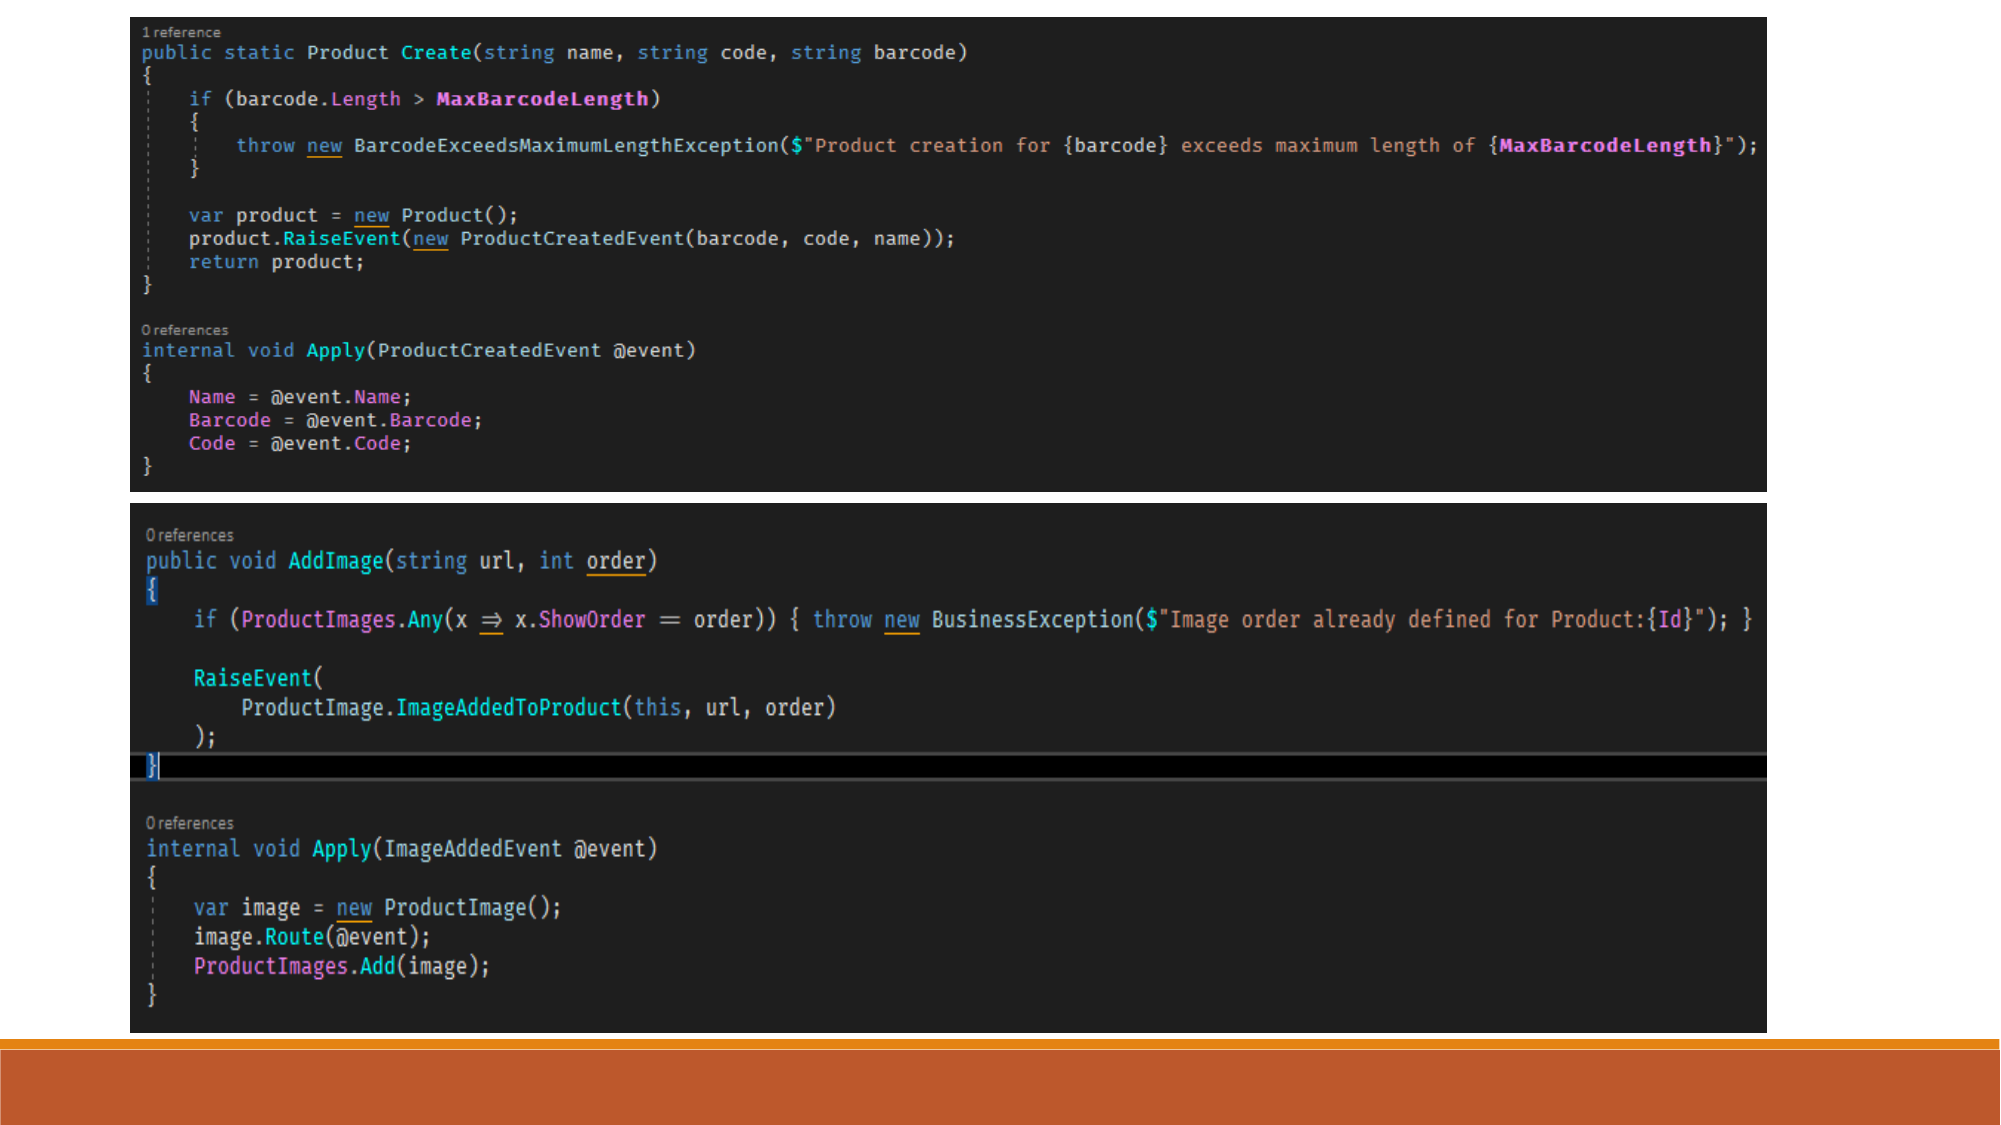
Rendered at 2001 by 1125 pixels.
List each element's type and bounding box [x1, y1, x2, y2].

picture [130, 502, 1768, 1034]
picture [130, 16, 1768, 493]
